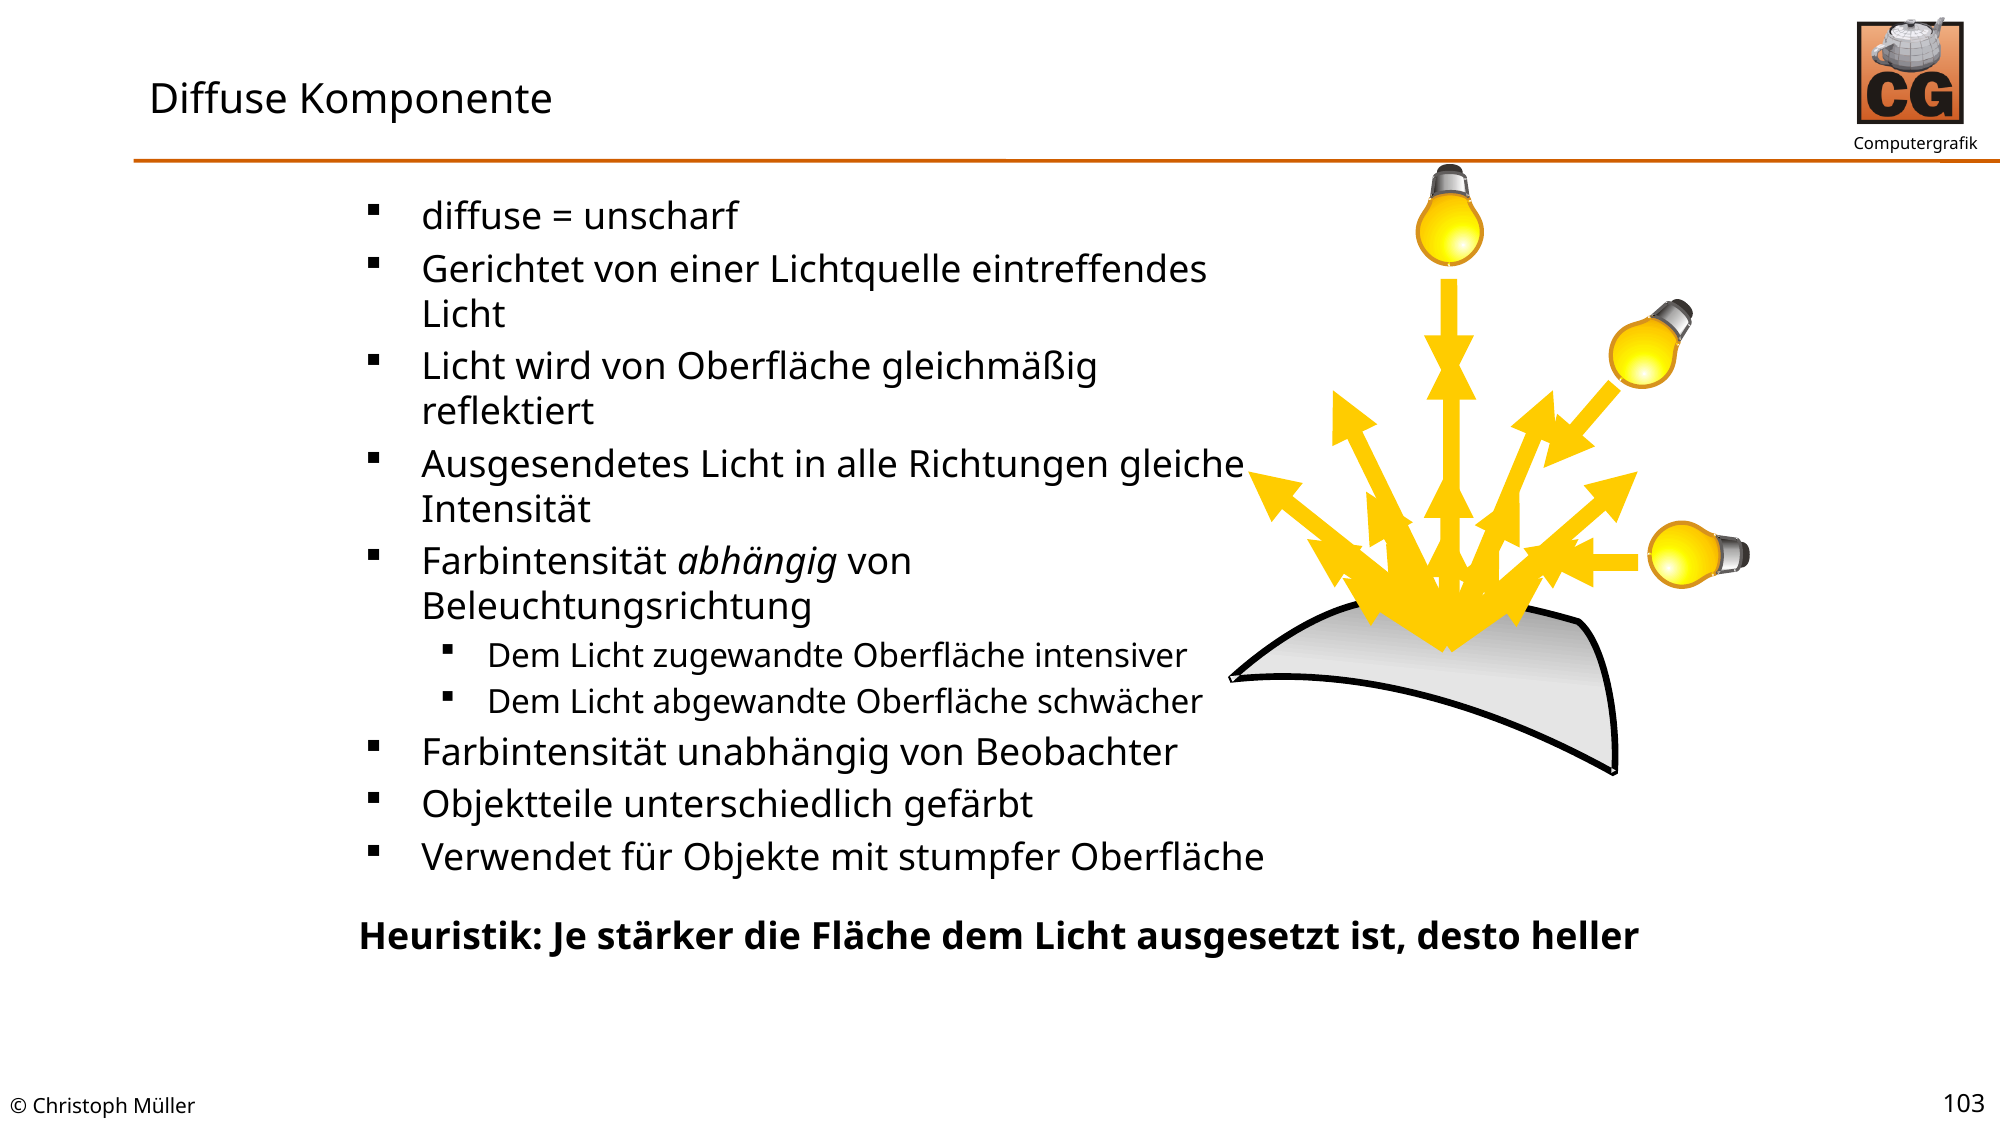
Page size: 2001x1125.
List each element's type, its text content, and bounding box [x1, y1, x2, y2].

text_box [1342, 526, 1544, 646]
picture [1647, 503, 1751, 607]
list diffuse = unscharf Gerichtet von einer Lichtquelle eintreffendes Licht Licht wird von Oberfläche gleichmäßig reflektiert Ausgesendetes Licht in alle Richtungen gleiche Intensität Farbintensität abhängig von Beleuchtungsrichtung Dem Licht zugewandte Oberfläche intensiver Dem Licht abgewandte Oberfläche schwächer Farbintensität unabhängig von Beobachter Objektteile unterschiedlich gefärbt Verwendet für Objekte mit stumpfer Oberfläche [349, 184, 1284, 882]
picture [1850, 15, 1970, 130]
picture [1212, 585, 1627, 786]
title Diffuse Komponente [133, 42, 1457, 151]
text_box Heuristik: Je stärker die Fläche dem Licht ausgesetzt ist, desto heller [303, 904, 1697, 965]
picture [1398, 163, 1502, 267]
picture [1602, 290, 1706, 394]
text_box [1247, 349, 1638, 634]
